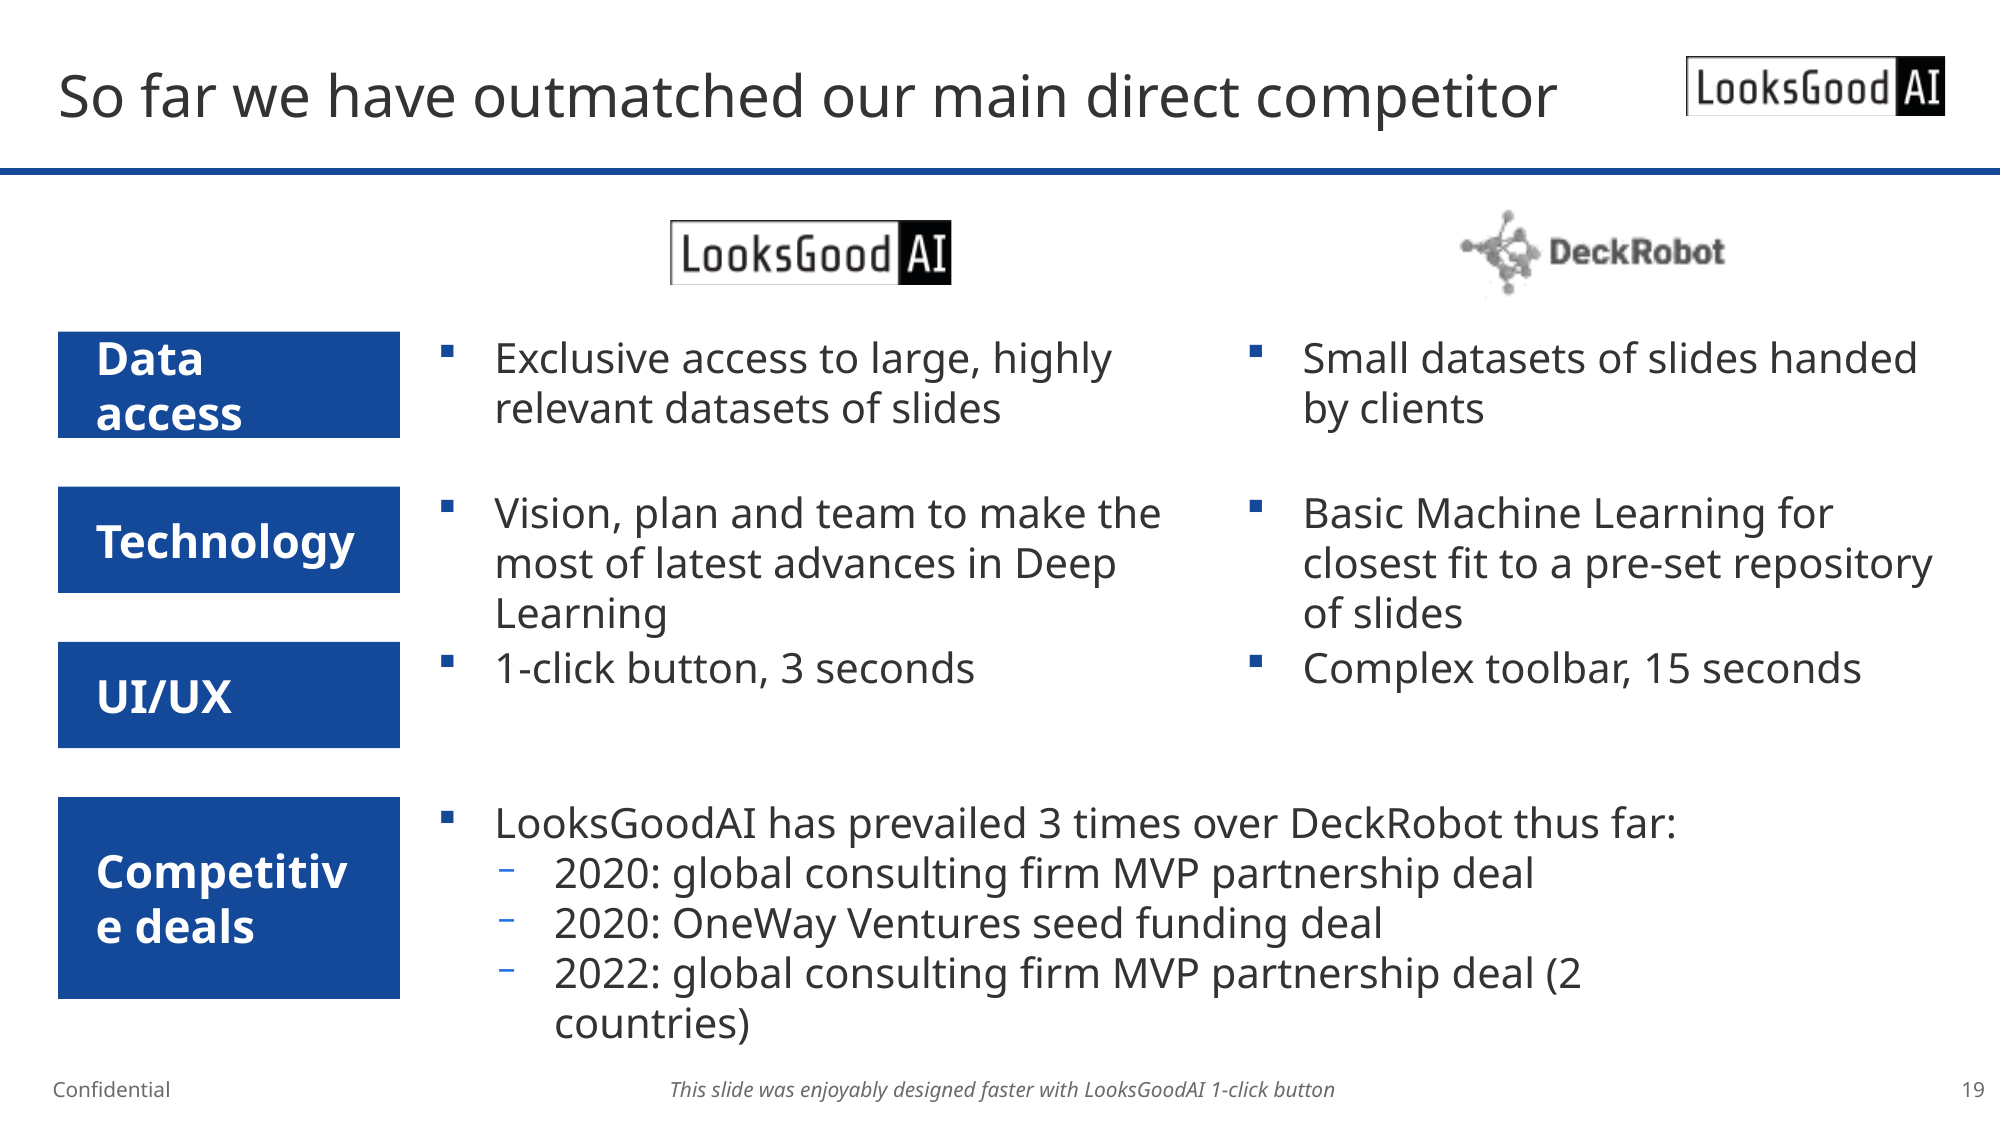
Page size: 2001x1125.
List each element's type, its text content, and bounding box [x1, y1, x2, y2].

text_box Exclusive access to large, highly relevant datasets of slides [438, 331, 1184, 432]
text_box Data access [57, 331, 401, 439]
text_box Small datasets of slides handed by clients [1246, 331, 1938, 432]
title So far we have outmatched our main direct competitor [58, 32, 1606, 165]
text_box 1-click button, 3 seconds [438, 641, 1184, 693]
text_box UI/UX [57, 641, 401, 749]
text_box Complex toolbar, 15 seconds [1246, 641, 1938, 693]
picture [1451, 206, 1733, 299]
text_box Technology [57, 486, 401, 594]
text_box Basic Machine Learning for closest fit to a pre-set repository of slides [1246, 486, 1938, 637]
picture [670, 220, 952, 285]
text_box Competitive deals [57, 796, 401, 1000]
text_box LooksGoodAI has prevailed 3 times over DeckRobot thus far: 2020: global consulting firm MVP partnership deal 2020: OneWay Ventures seed funding deal 2022: global consulting firm MVP partnership deal (2 countries) [438, 797, 1691, 1048]
text_box Vision, plan and team to make the most of latest advances in Deep Learning [438, 486, 1184, 637]
